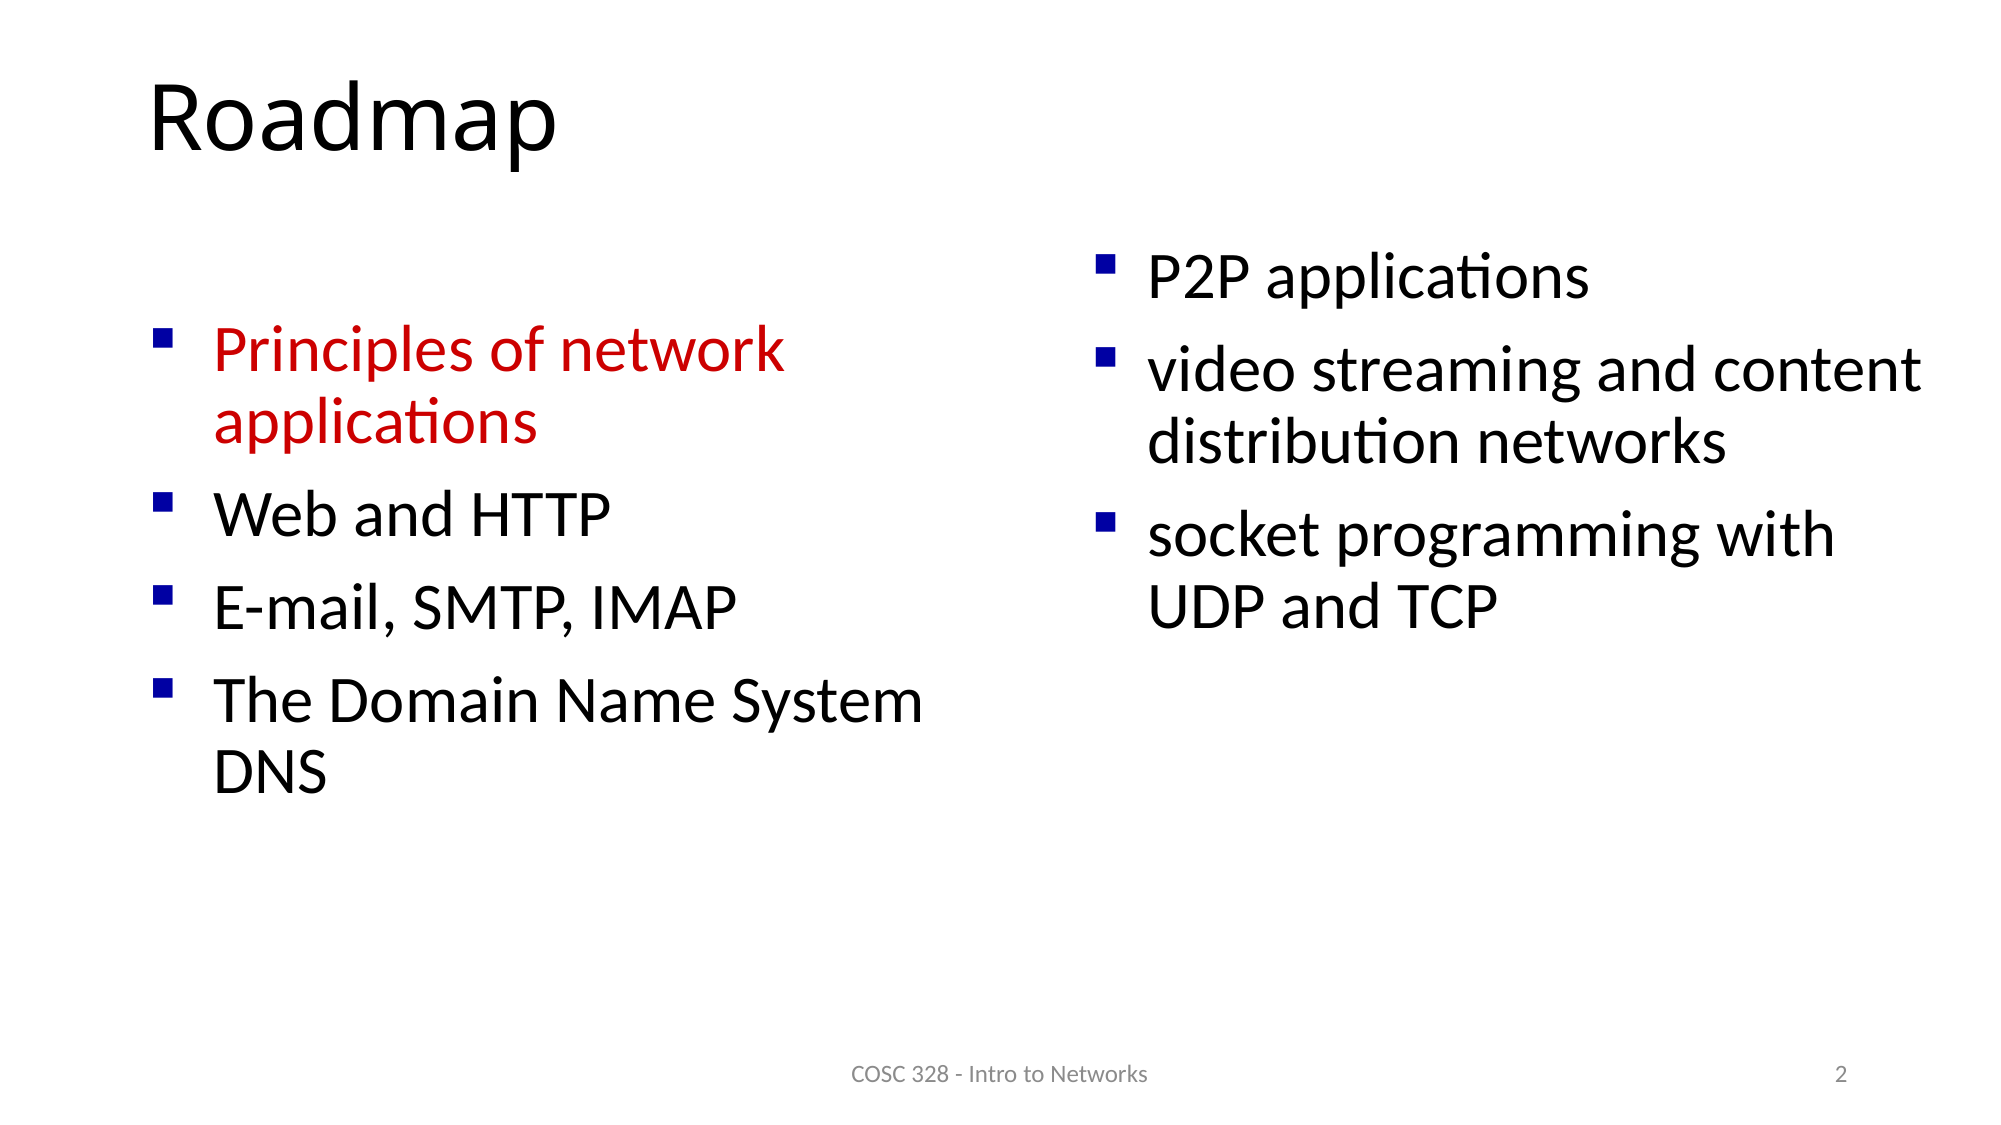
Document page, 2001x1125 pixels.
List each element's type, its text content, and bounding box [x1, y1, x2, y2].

title Roadmap [131, 47, 1856, 195]
text_box Principles of network applications Web and HTTP E-mail, SMTP, IMAP The Domain Name System DNS [132, 306, 1004, 1021]
footer COSC 328 - Intro to Networks [662, 1042, 1338, 1103]
text_box P2P applications video streaming and content distribution networks socket programming with UDP and TCP [1075, 233, 1963, 1021]
slide_number 2 [1412, 1042, 1863, 1103]
